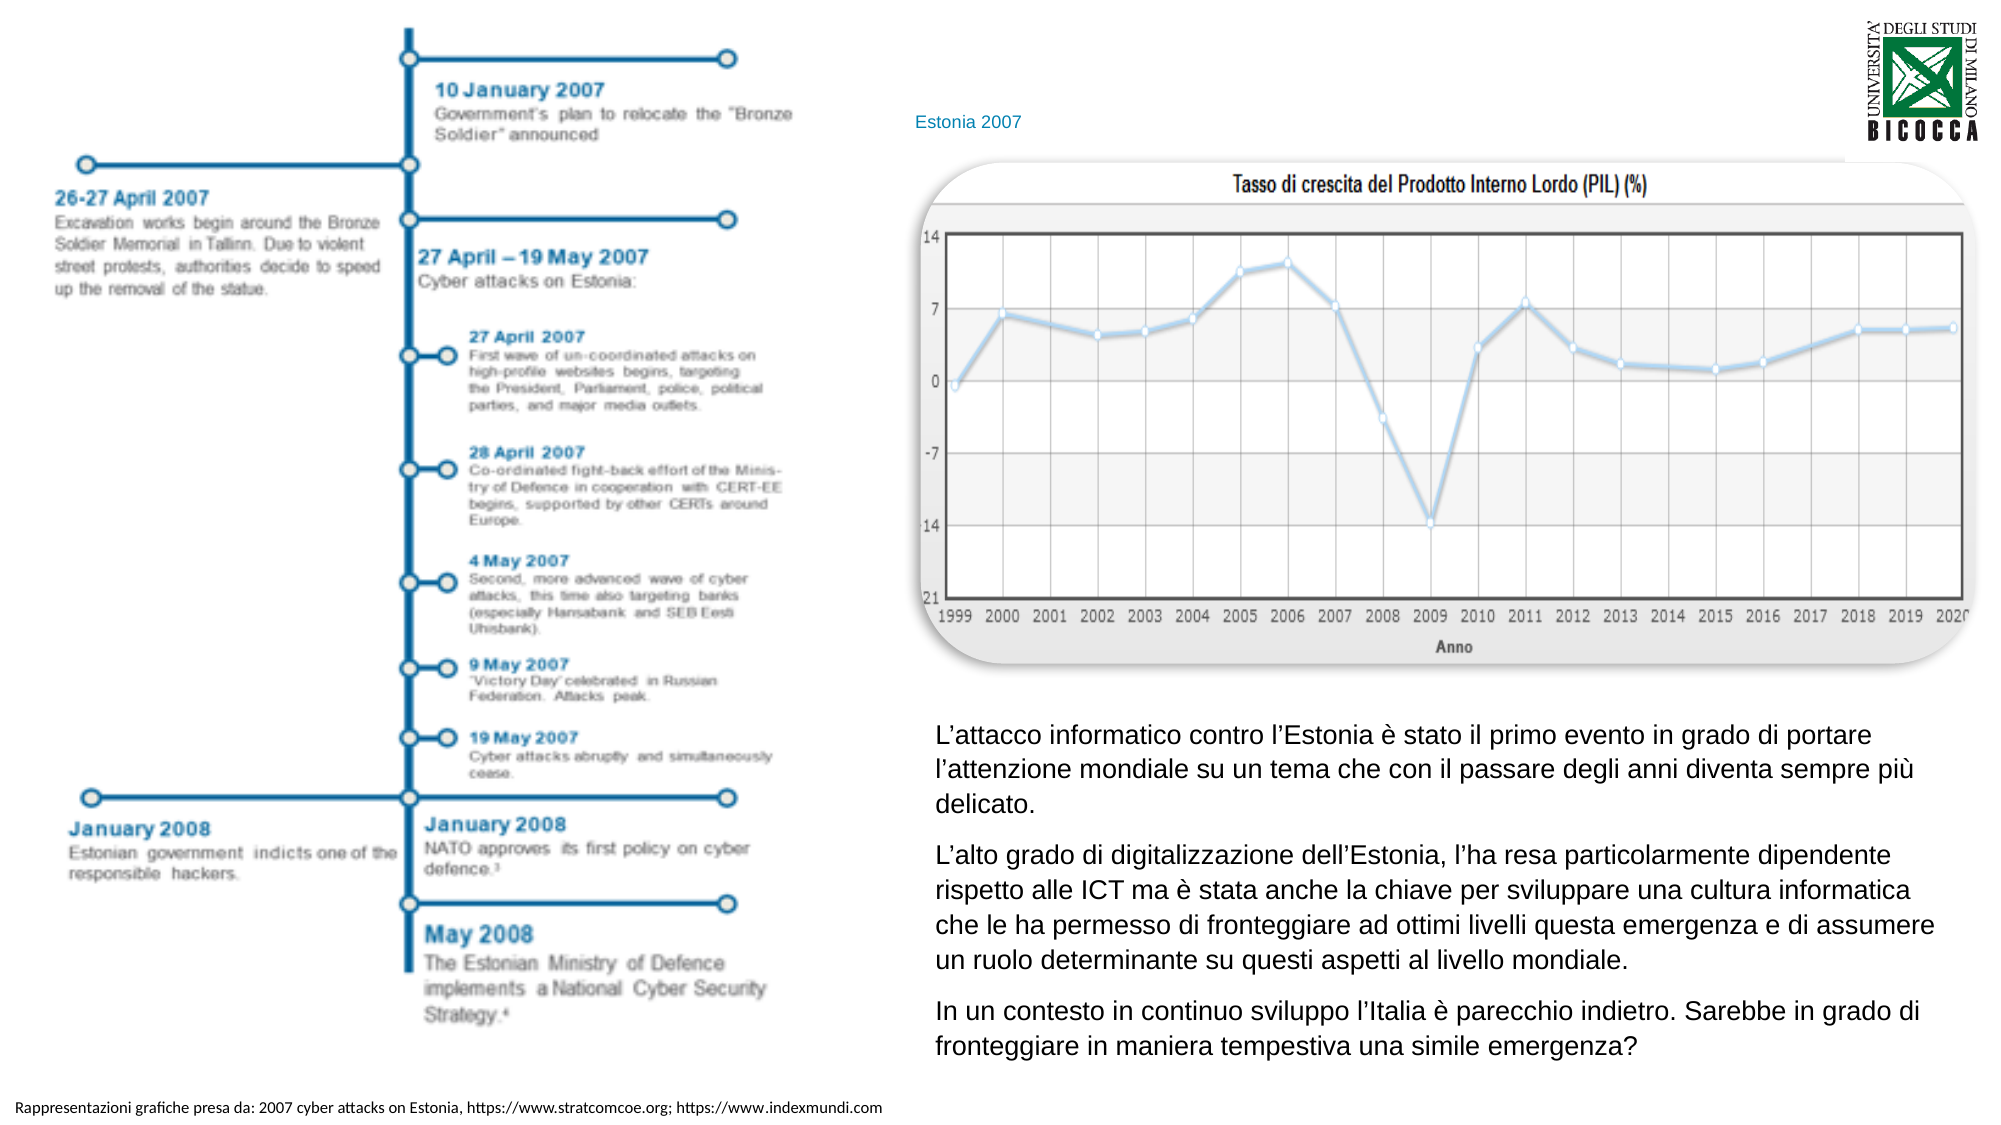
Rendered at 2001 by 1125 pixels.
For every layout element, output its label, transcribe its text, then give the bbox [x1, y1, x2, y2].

picture [920, 0, 2000, 664]
picture [0, 0, 901, 1055]
text_box L’attacco informatico contro l’Estonia è stato il primo evento in grado di portare l’attenzione mondiale su un tema che con il passare degli anni diventa sempre più delicato. L’alto grado di digitalizzazione dell’Estonia, l’ha resa particolarmente dipendente rispetto alle ICT ma è stata anche la chiave per sviluppare una cultura informatica che le ha permesso di fronteggiare ad ottimi livelli questa emergenza e di assumere un ruolo determinante su questi aspetti al livello mondiale. In un contesto in continuo sviluppo l’Italia è parecchio indietro. Sarebbe in grado di fronteggiare in maniera tempestiva una simile emergenza? [920, 707, 1976, 1120]
title Estonia 2007 [901, 0, 1655, 160]
text_box Rappresentazioni grafiche presa da: 2007 cyber attacks on Estonia, https://www.stratcomcoe.org; https://www.indexmundi.com [0, 1089, 946, 1124]
